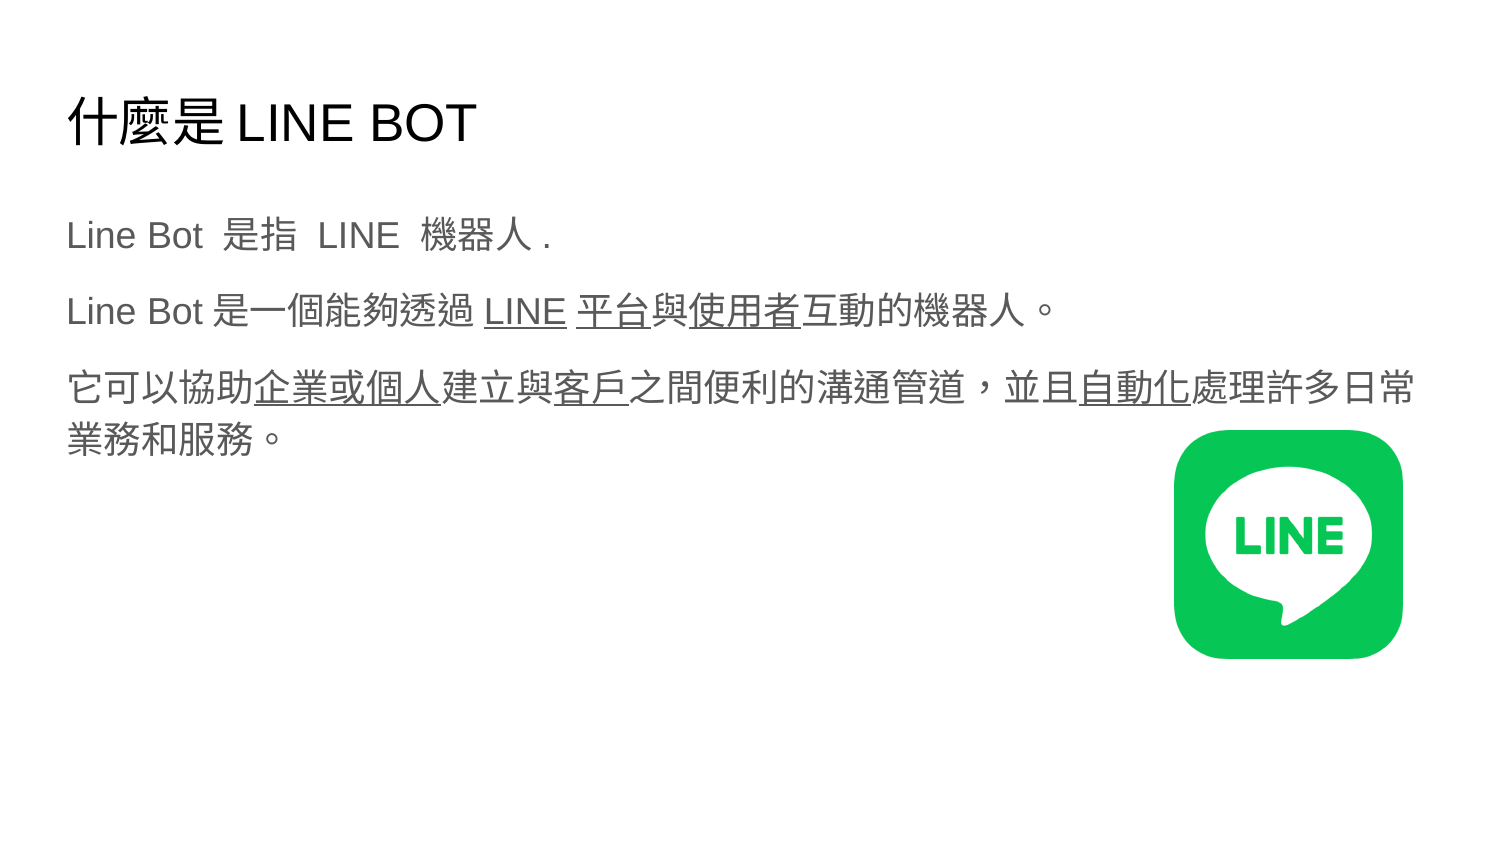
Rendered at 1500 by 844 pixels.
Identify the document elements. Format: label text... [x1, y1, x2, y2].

title 什麼是LINE BOT [51, 72, 1449, 167]
picture [1174, 430, 1403, 659]
list Line Bot 是指 LINE 機器人. Line Bot是一個能夠透過LINE平台與使用者互動的機器人。 它可以協助企業或個人建立與客戶之間便利的溝通管道，並且自動化處理許多日常業務和服務。 [51, 189, 1449, 750]
